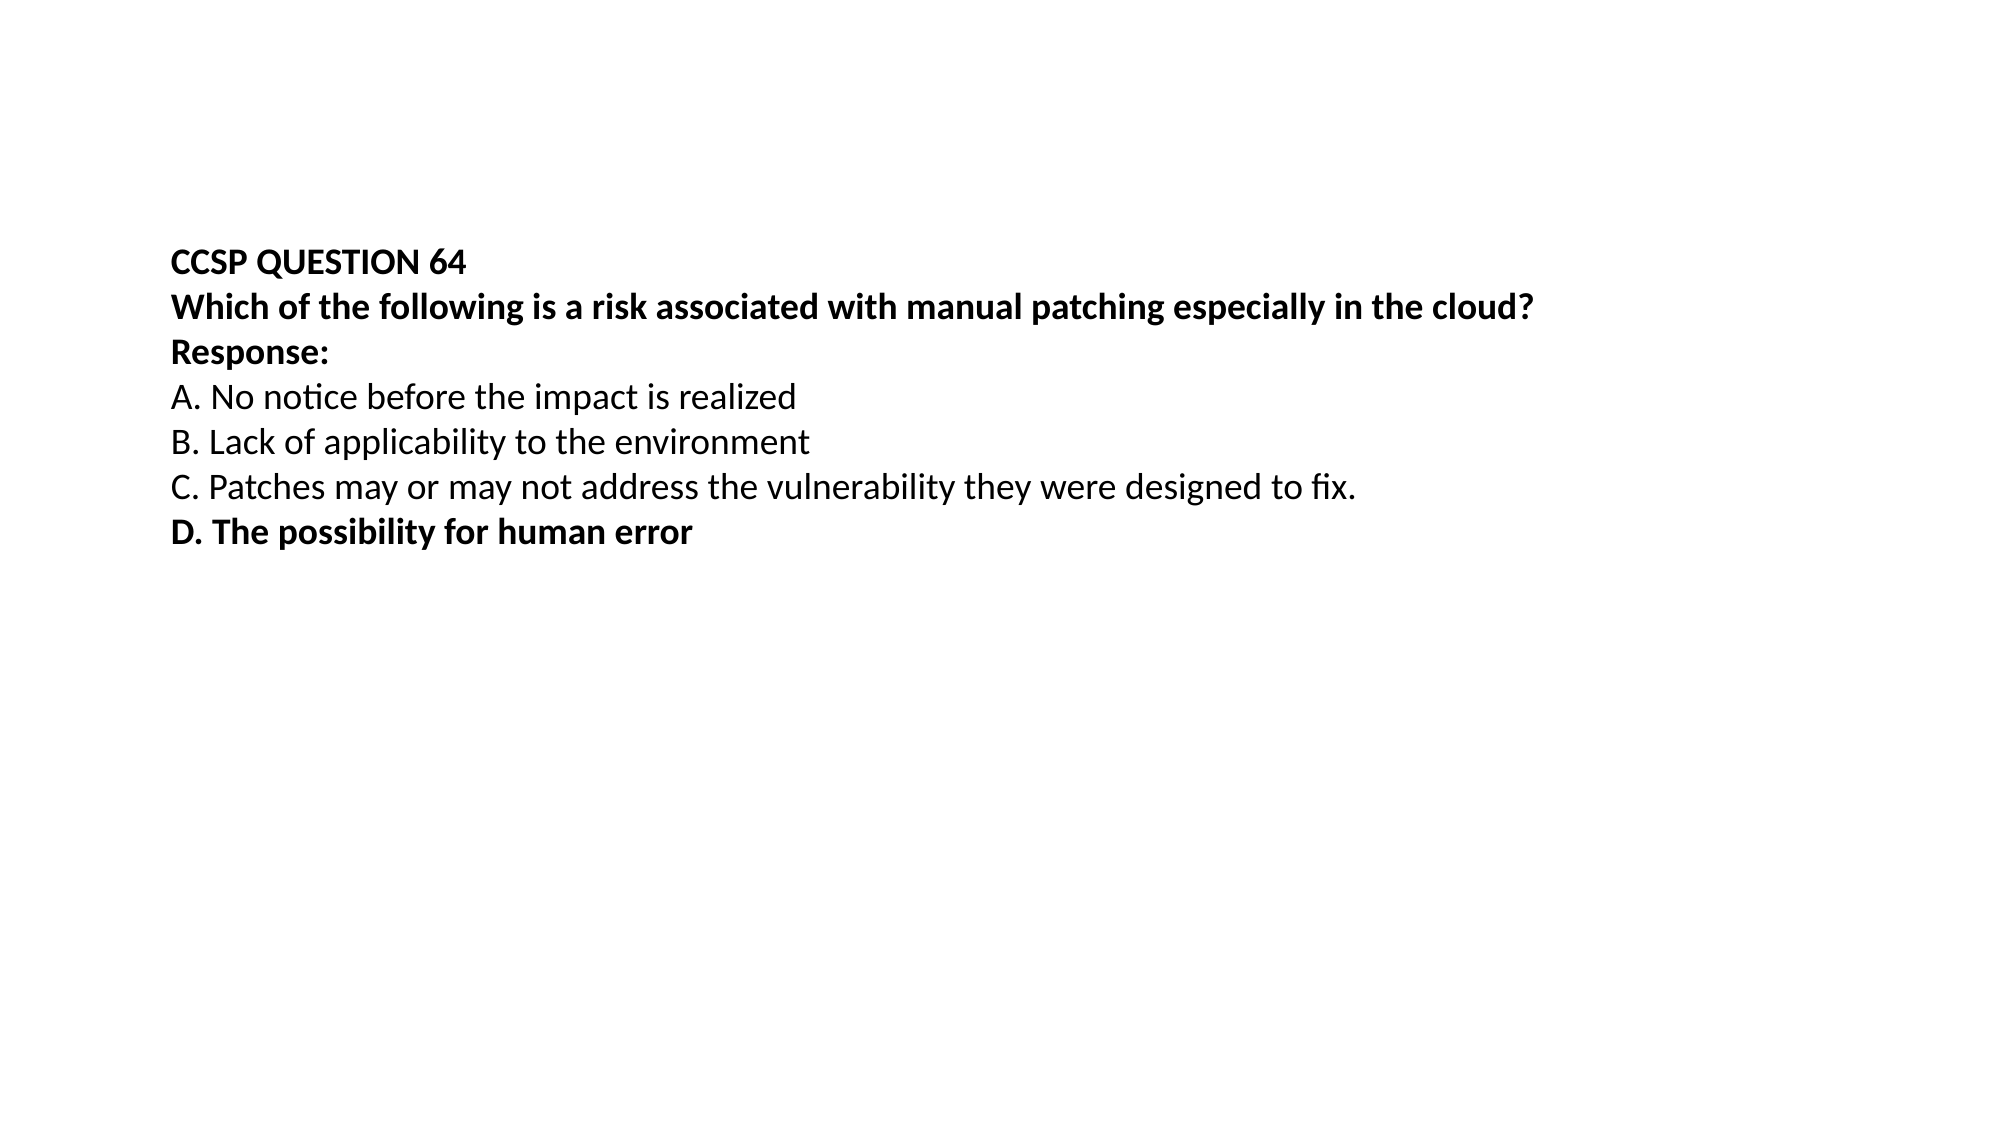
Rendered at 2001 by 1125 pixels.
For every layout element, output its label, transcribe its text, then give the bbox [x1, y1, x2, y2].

text_box CCSP QUESTION 64 Which of the following is a risk associated with manual patching especially in the cloud? Response: A. No notice before the impact is realized B. Lack of applicability to the environment C. Patches may or may not address the vulnerability they were designed to fix. D. The possibility for human error [156, 229, 1902, 560]
